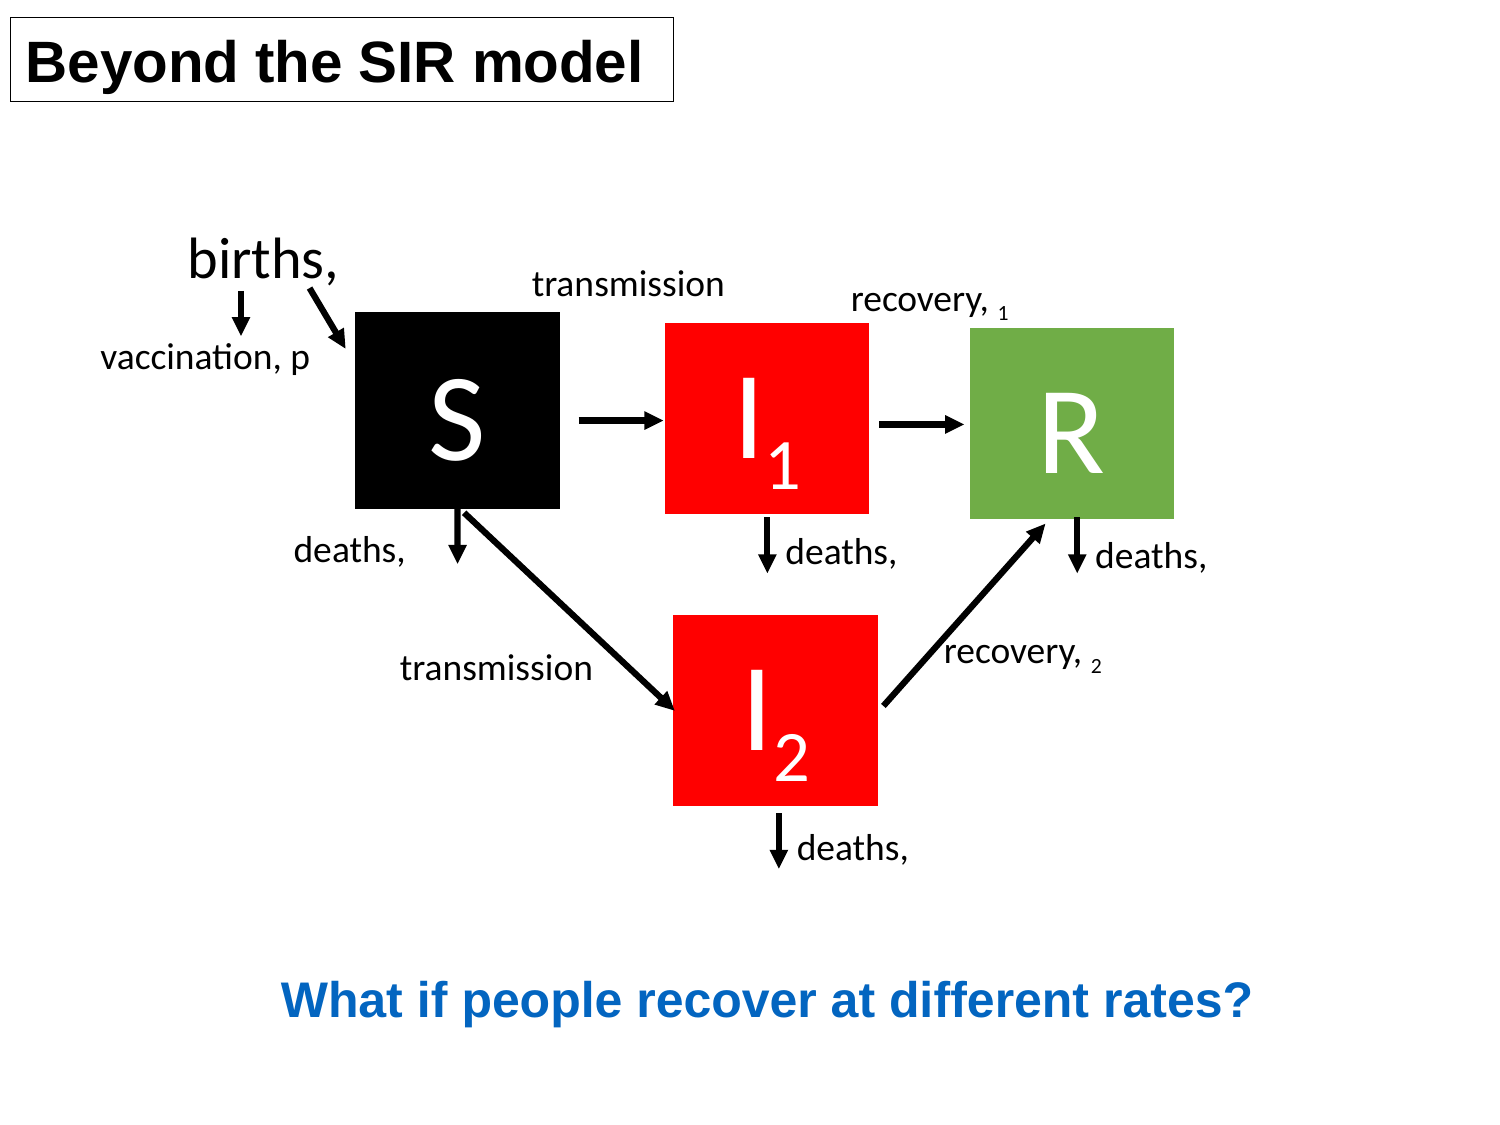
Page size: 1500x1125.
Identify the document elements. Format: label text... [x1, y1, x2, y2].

text_box R [970, 328, 1174, 519]
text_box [883, 523, 1046, 706]
text_box transmission [375, 635, 464, 696]
text_box vaccination, p [85, 324, 355, 385]
text_box I1 [665, 323, 869, 514]
text_box transmission [506, 251, 751, 312]
text_box S [355, 312, 560, 509]
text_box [309, 288, 346, 349]
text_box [464, 512, 675, 711]
text_box What if people recover at different rates? [61, 960, 1474, 1036]
text_box Beyond the SIR model [10, 17, 674, 102]
text_box I2 [673, 615, 878, 806]
